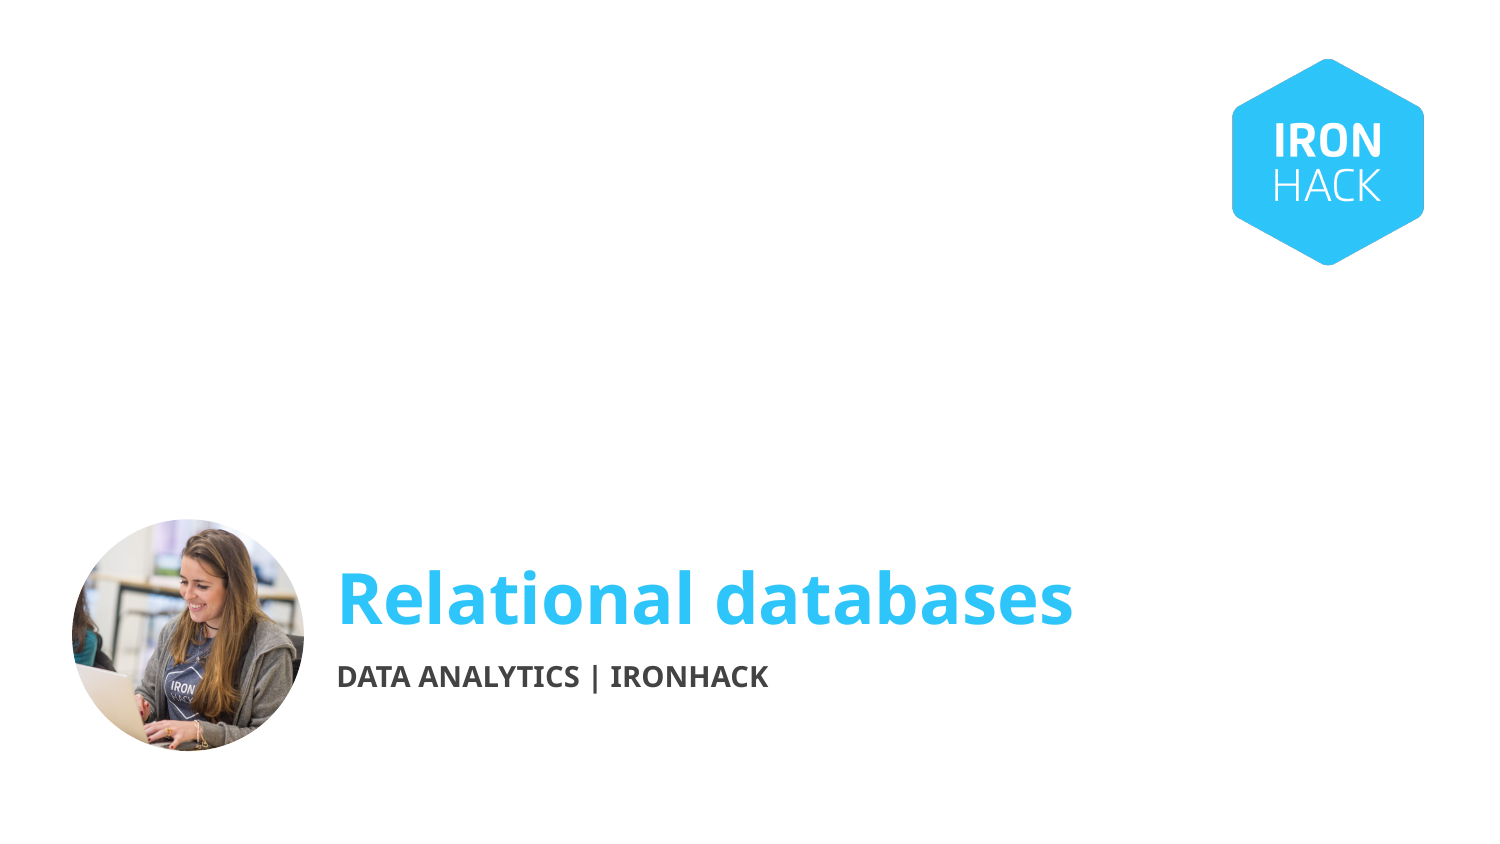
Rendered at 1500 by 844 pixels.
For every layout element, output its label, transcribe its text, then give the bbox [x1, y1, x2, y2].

title Relational databases [321, 538, 1500, 633]
picture [1191, 25, 1465, 299]
picture [71, 519, 305, 752]
title DATA ANALYTICS | IRONHACK [321, 643, 963, 709]
